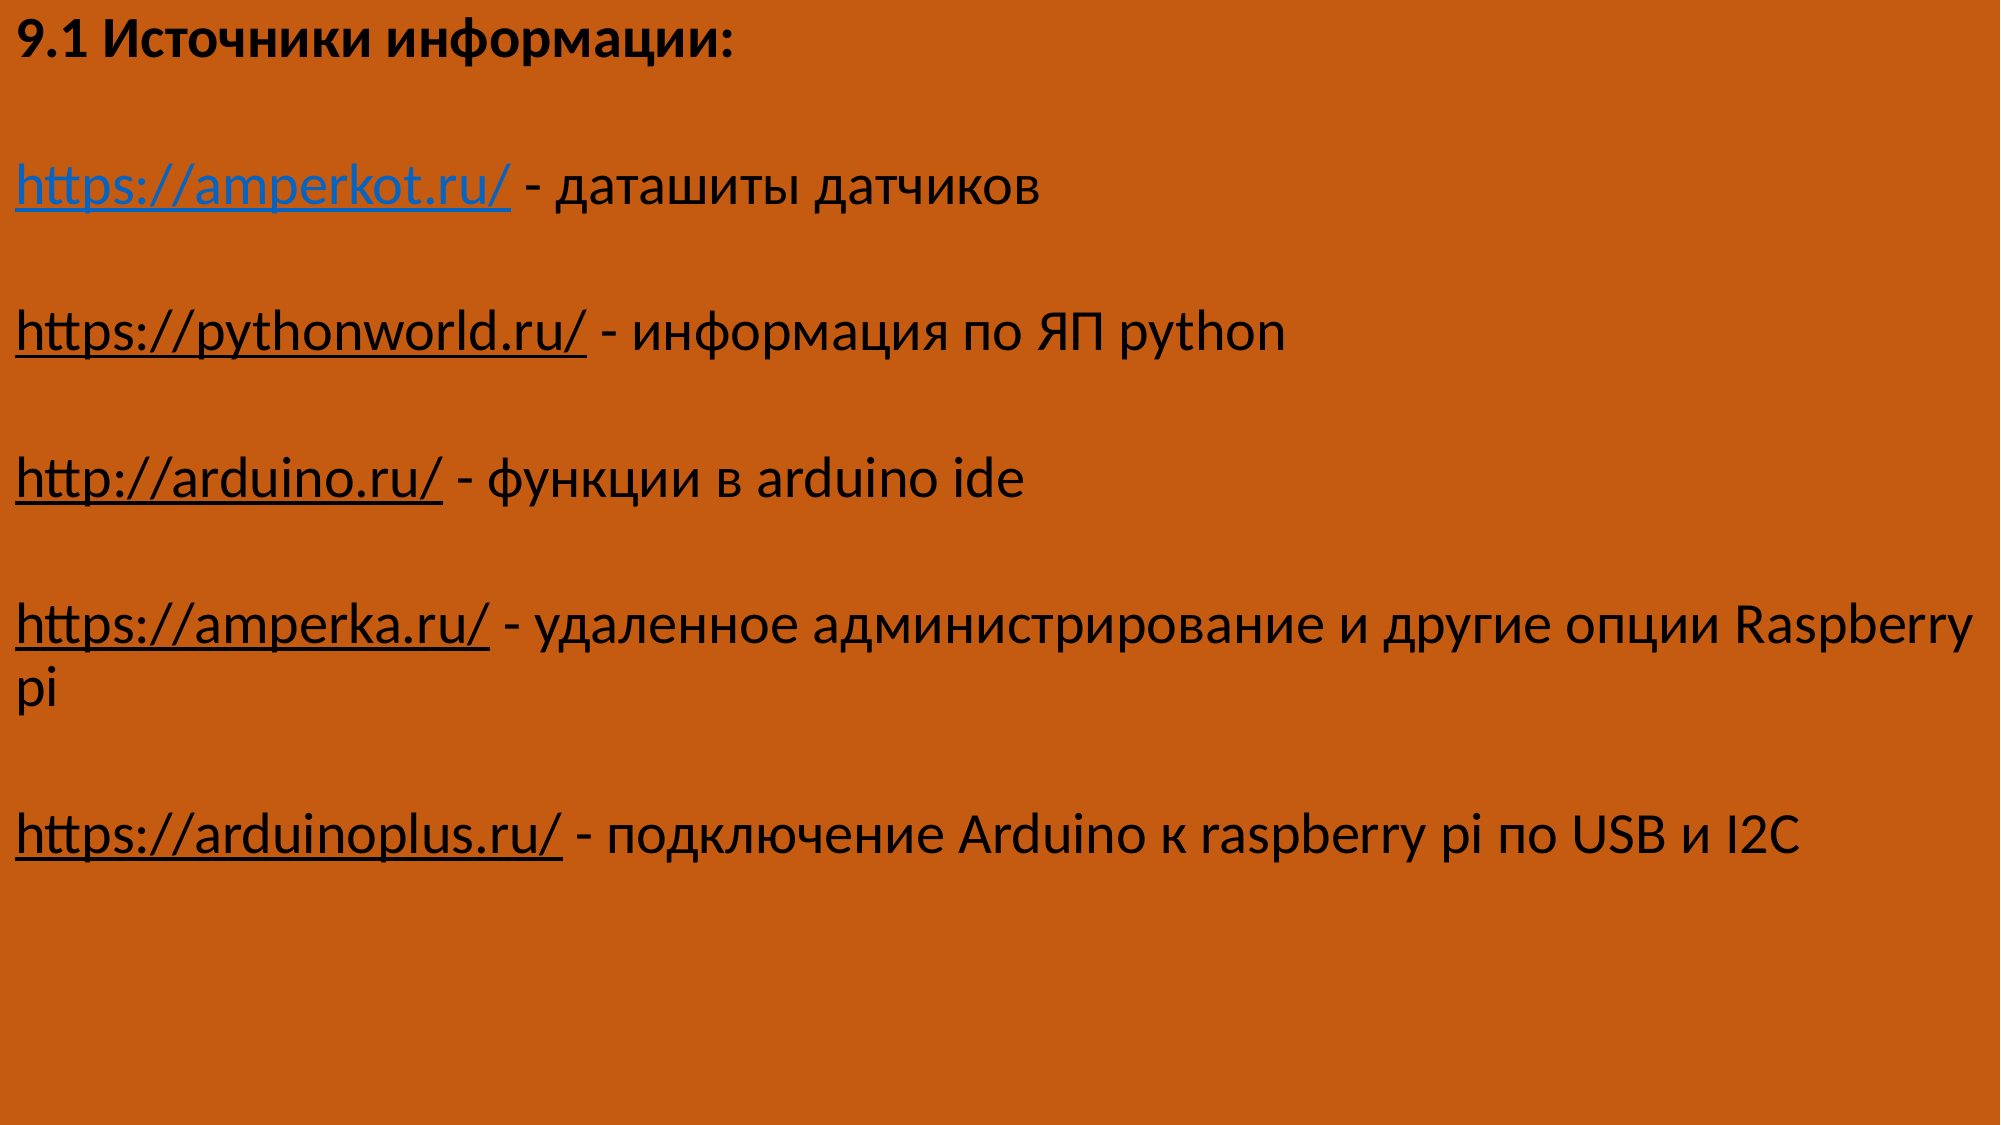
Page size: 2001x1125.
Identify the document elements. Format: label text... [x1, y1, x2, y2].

list 9.1 Источники информации: https://amperkot.ru/ - даташиты датчиков https://pythonworld.ru/ - информация по ЯП python http://arduino.ru/ - функции в arduino ide https://amperka.ru/ - удаленное администрирование и другие опции Raspberry pi https://arduinoplus.ru/ - подключение Arduino к raspberry pi по USB и I2C [0, 0, 2000, 1125]
